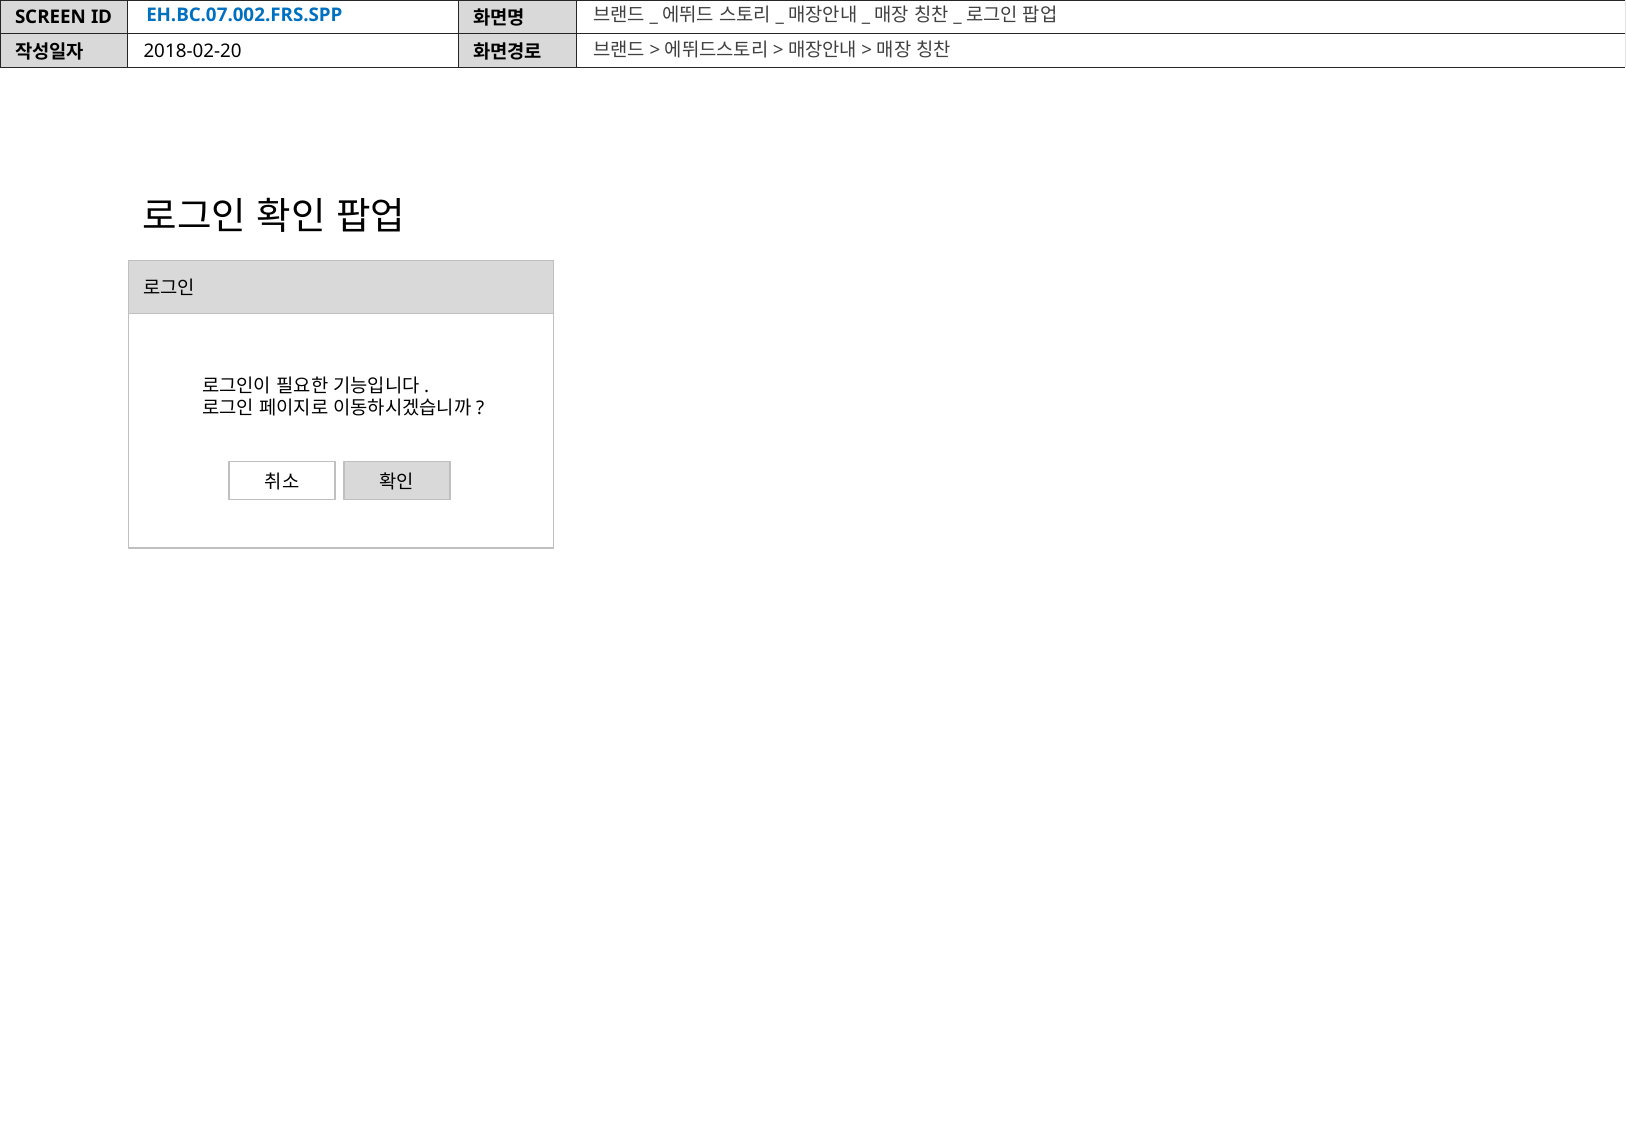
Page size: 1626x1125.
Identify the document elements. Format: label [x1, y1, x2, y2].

list [131, 2, 459, 32]
list [578, 36, 1618, 63]
list [578, 2, 1618, 29]
text_box [128, 184, 554, 245]
text_box [128, 38, 257, 62]
text_box [126, 259, 556, 550]
